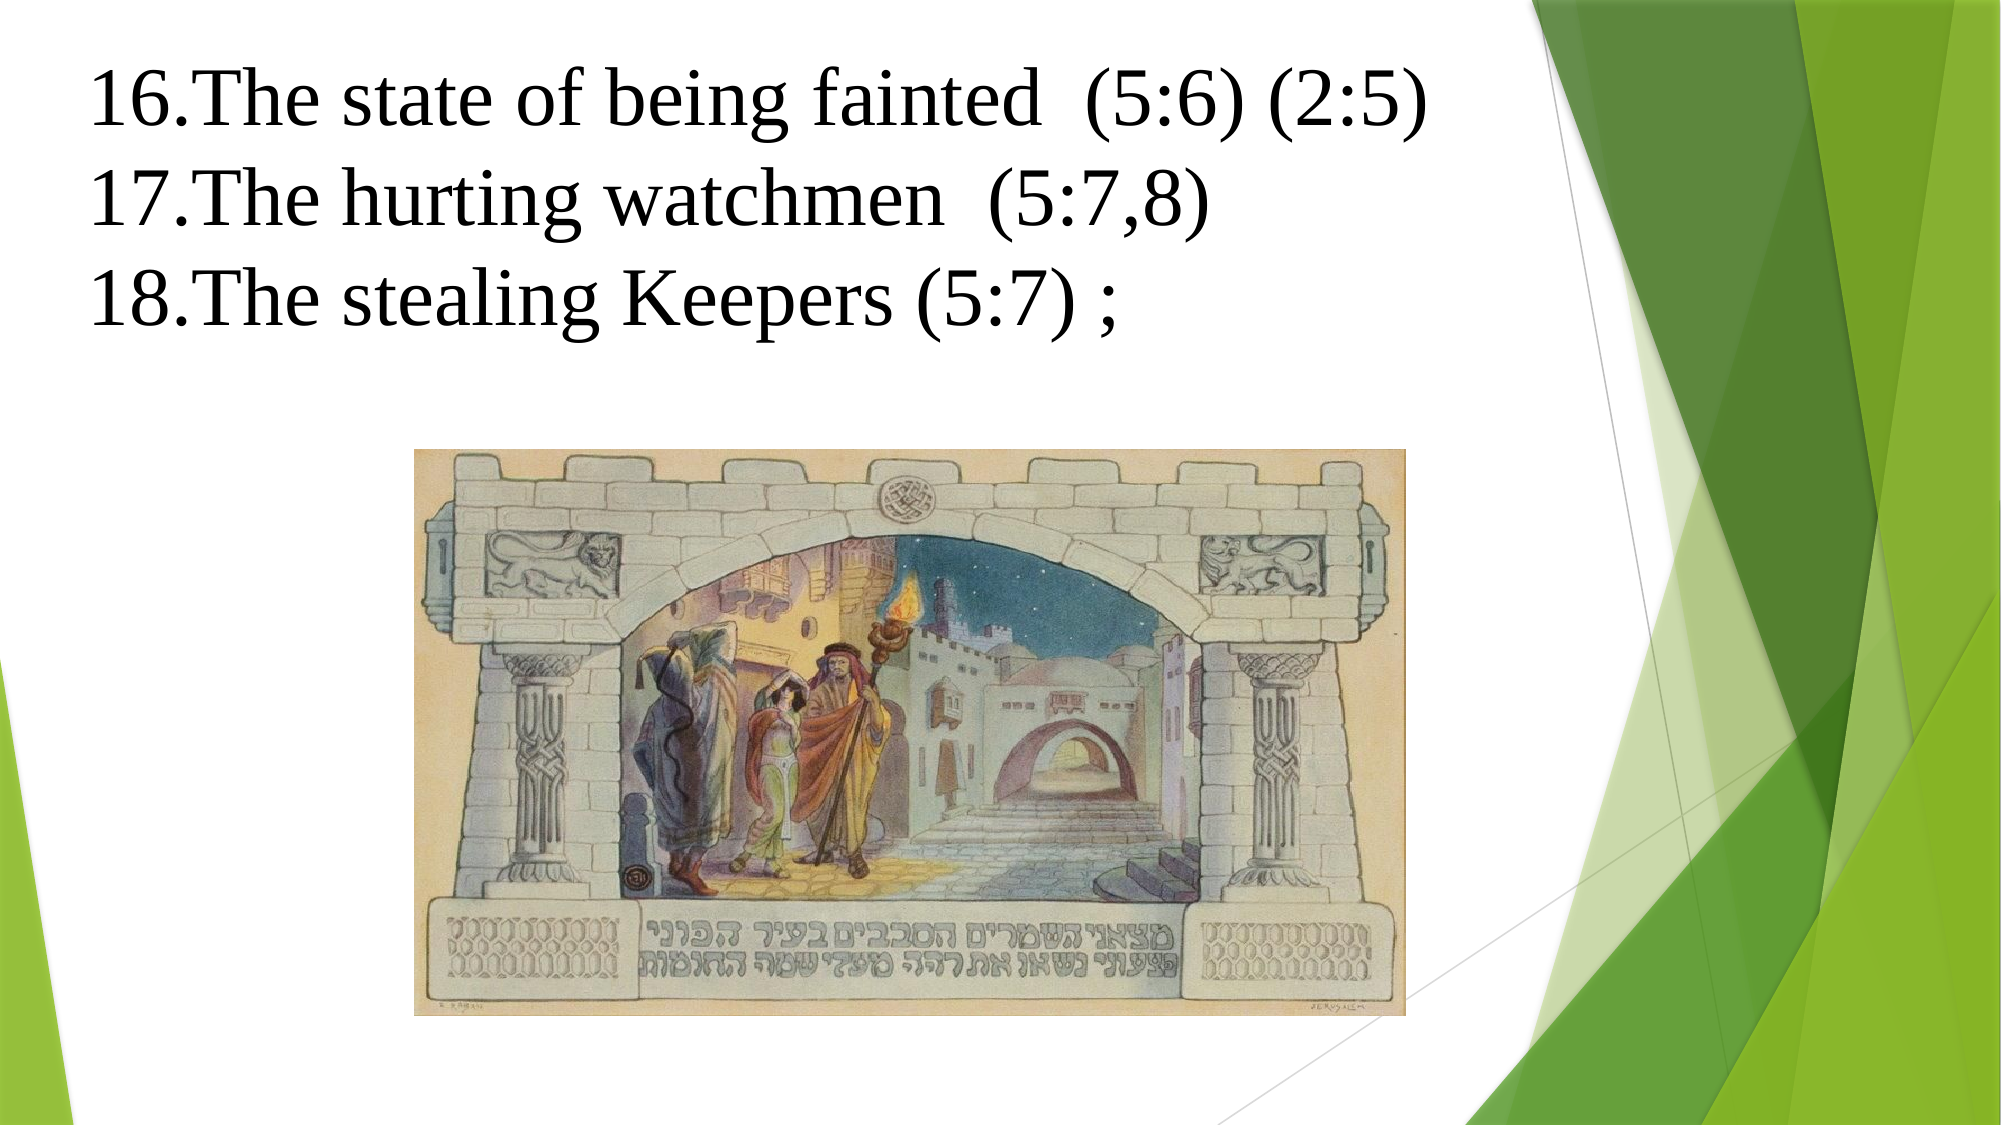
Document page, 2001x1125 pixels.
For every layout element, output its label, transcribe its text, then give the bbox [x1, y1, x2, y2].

title 16.The state of being fainted (5:6) (2:5) 17.The hurting watchmen (5:7,8) 18.The stealing Keepers (5:7) ; [72, 34, 1534, 252]
picture [414, 449, 1406, 1016]
